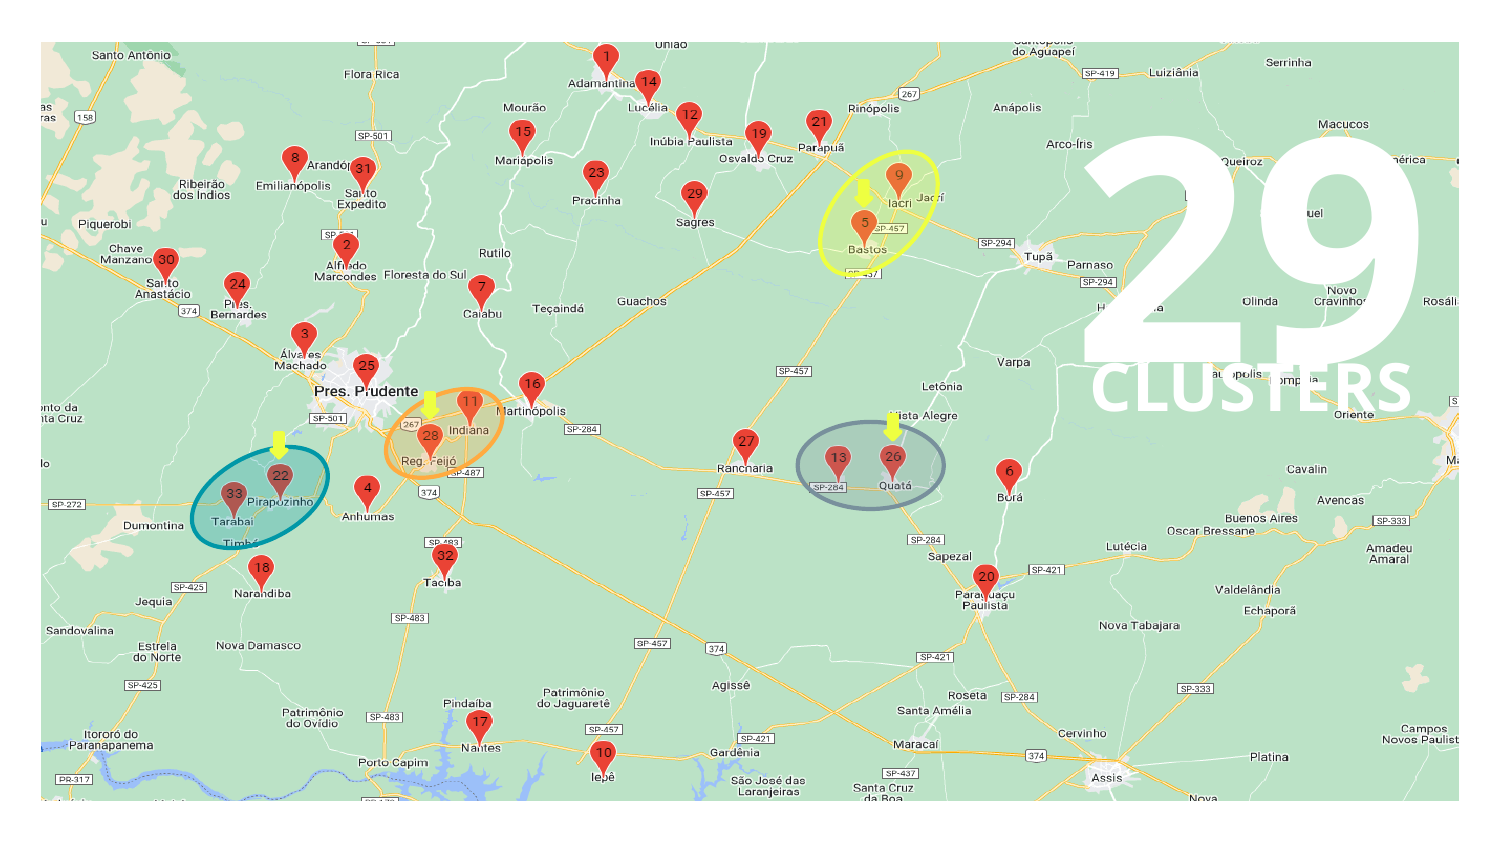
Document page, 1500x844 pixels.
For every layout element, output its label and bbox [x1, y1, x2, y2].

picture [40, 42, 1460, 802]
